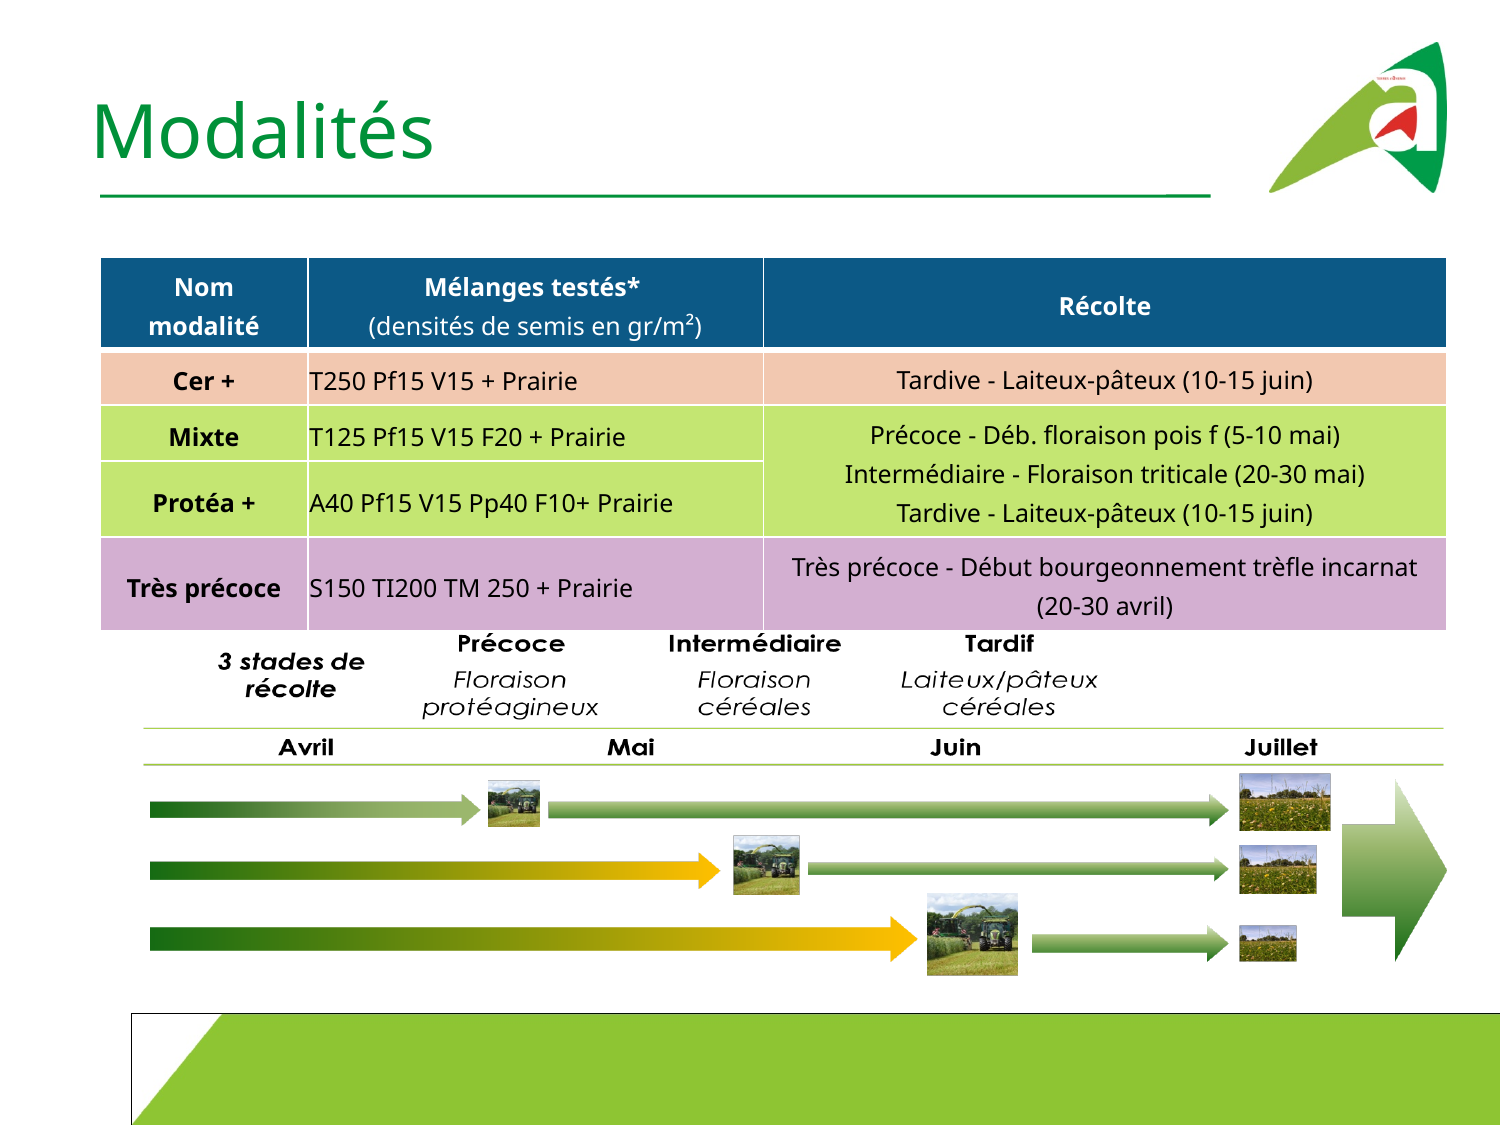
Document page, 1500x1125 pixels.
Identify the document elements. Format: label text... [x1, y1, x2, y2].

table_cell A40 Pf15 V15 Pp40 F10+ Prairie [309, 462, 763, 536]
table_cell Précoce - Déb. floraison pois f (5-10 mai) Intermédiaire - Floraison triticale (20-30 mai) Tardive - Laiteux-pâteux (10-15 juin) [764, 406, 1446, 536]
table_cell Tardive - Laiteux-pâteux (10-15 juin) [764, 353, 1446, 404]
table_cell Protéa + [101, 462, 307, 536]
table_header Récolte [764, 258, 1446, 347]
table_cell S150 TI200 TM 250 + Prairie [309, 538, 763, 619]
table_cell Très précoce - Début bourgeonnement trèfle incarnat (20-30 avril) [764, 538, 1446, 620]
table_cell T250 Pf15 V15 + Prairie [309, 353, 763, 404]
table_cell Cer + [101, 353, 307, 404]
table_header Mélanges testés* (densités de semis en gr/m²) [309, 258, 763, 347]
table_cell Très précoce [101, 538, 307, 630]
table_cell T125 Pf15 V15 F20 + Prairie [309, 406, 763, 460]
picture [1269, 42, 1447, 193]
picture [131, 621, 1500, 1125]
title Modalités [75, 50, 1350, 209]
table_cell Mixte [101, 406, 307, 460]
table_header Nom modalité [101, 258, 307, 347]
